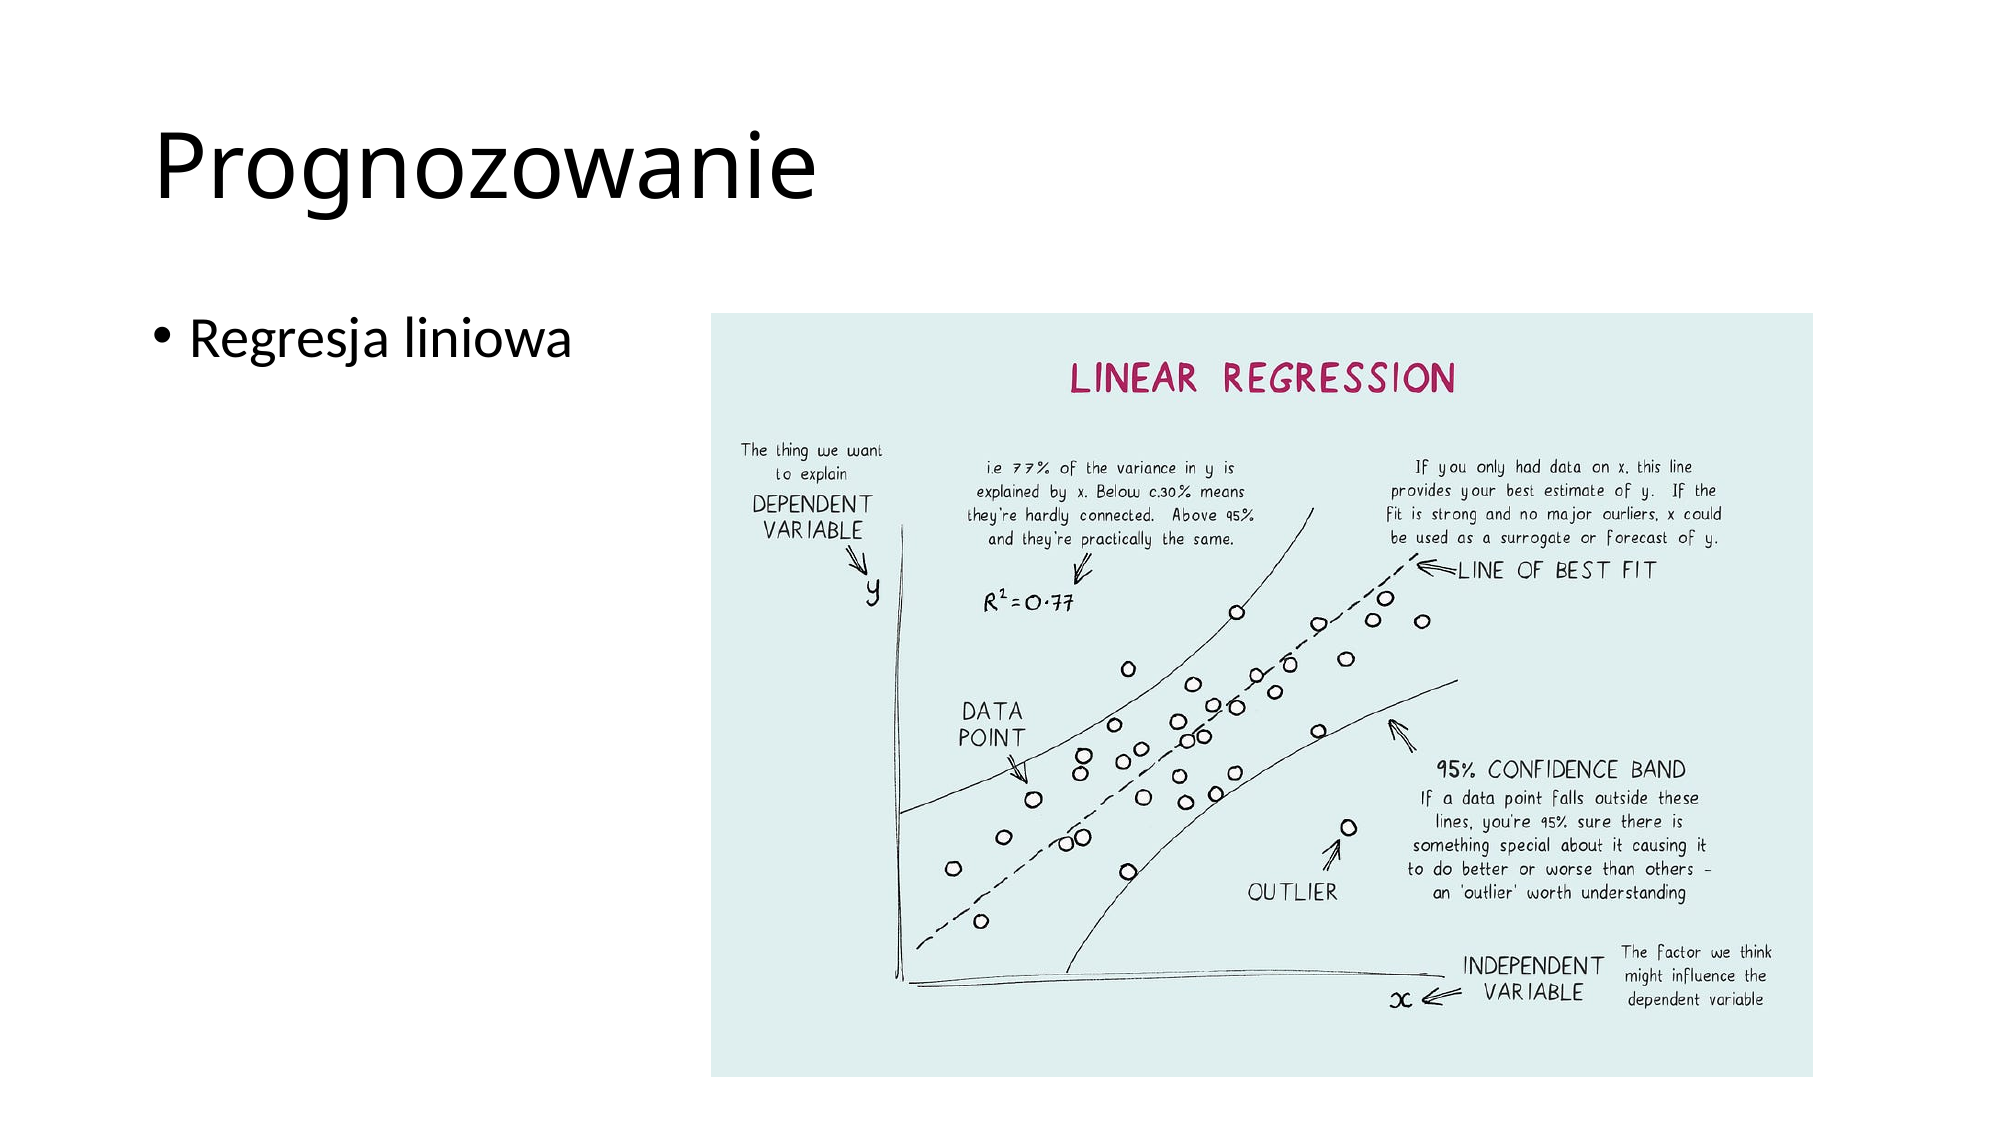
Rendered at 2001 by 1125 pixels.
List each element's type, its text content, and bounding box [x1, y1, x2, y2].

picture [711, 313, 1813, 1077]
list Regresja liniowa [137, 299, 1863, 1014]
title Prognozowanie [137, 59, 1863, 278]
